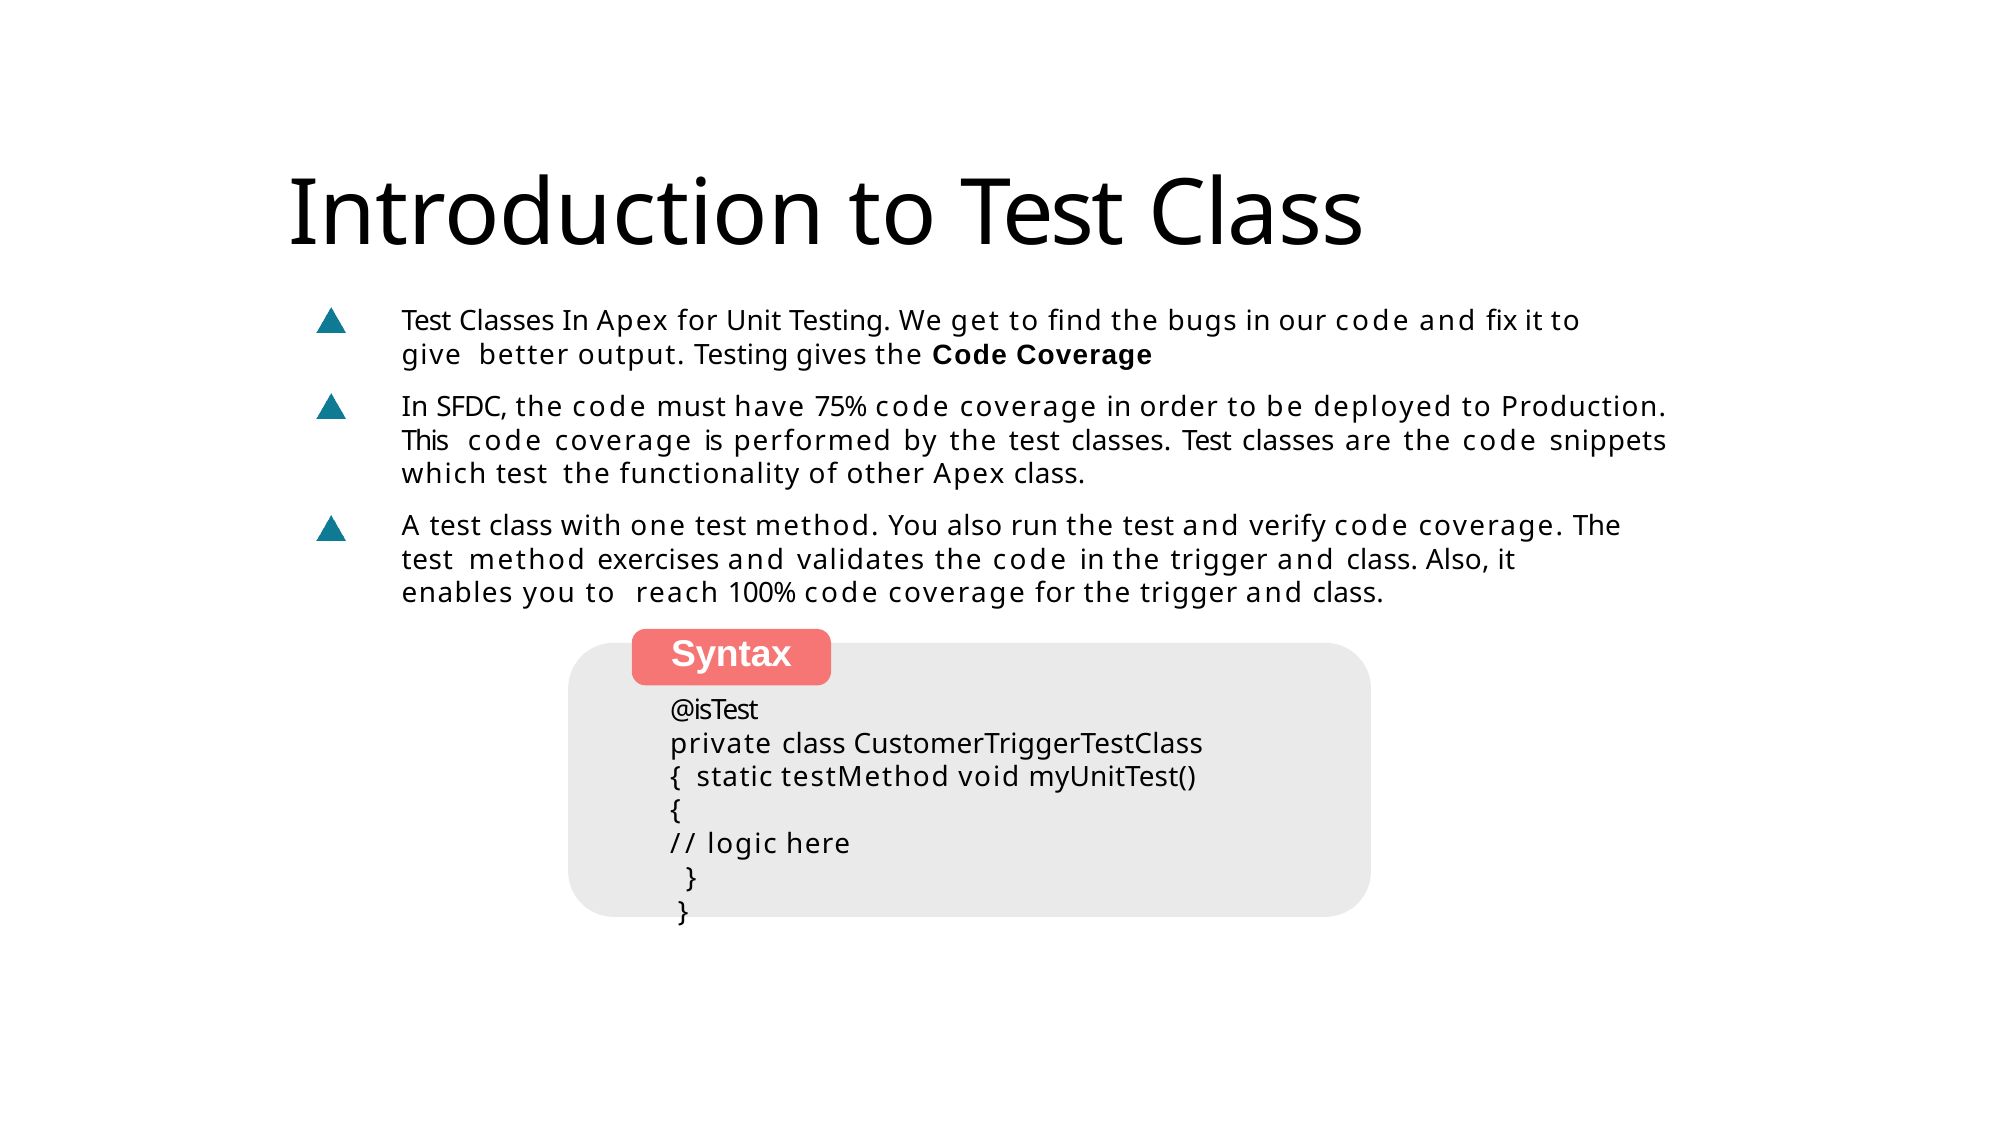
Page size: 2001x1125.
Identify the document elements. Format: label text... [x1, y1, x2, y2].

title Introduction to Test Class [287, 120, 1668, 309]
picture [316, 515, 346, 541]
picture [316, 307, 346, 333]
picture [316, 393, 346, 419]
text_box Test Classes In Apex for Unit Testing. We get to find the bugs in our code and fix it to give better output. Testing gives the Code Coverage In SFDC, the code must have 75% code coverage in order to be deployed to Production. This code coverage is performed by the test classes. Test classes are the code snippets which test the functionality of other Apex class. A test class with one test method. You also run the test and verify code coverage. The test method exercises and validates the code in the trigger and class. Also, it enables you to reach 100% code coverage for the trigger and class. Syntax @isTest private class CustomerTriggerTestClass { static testMethod void myUnitTest() { // logic here } } [400, 301, 1668, 927]
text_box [568, 628, 1371, 917]
